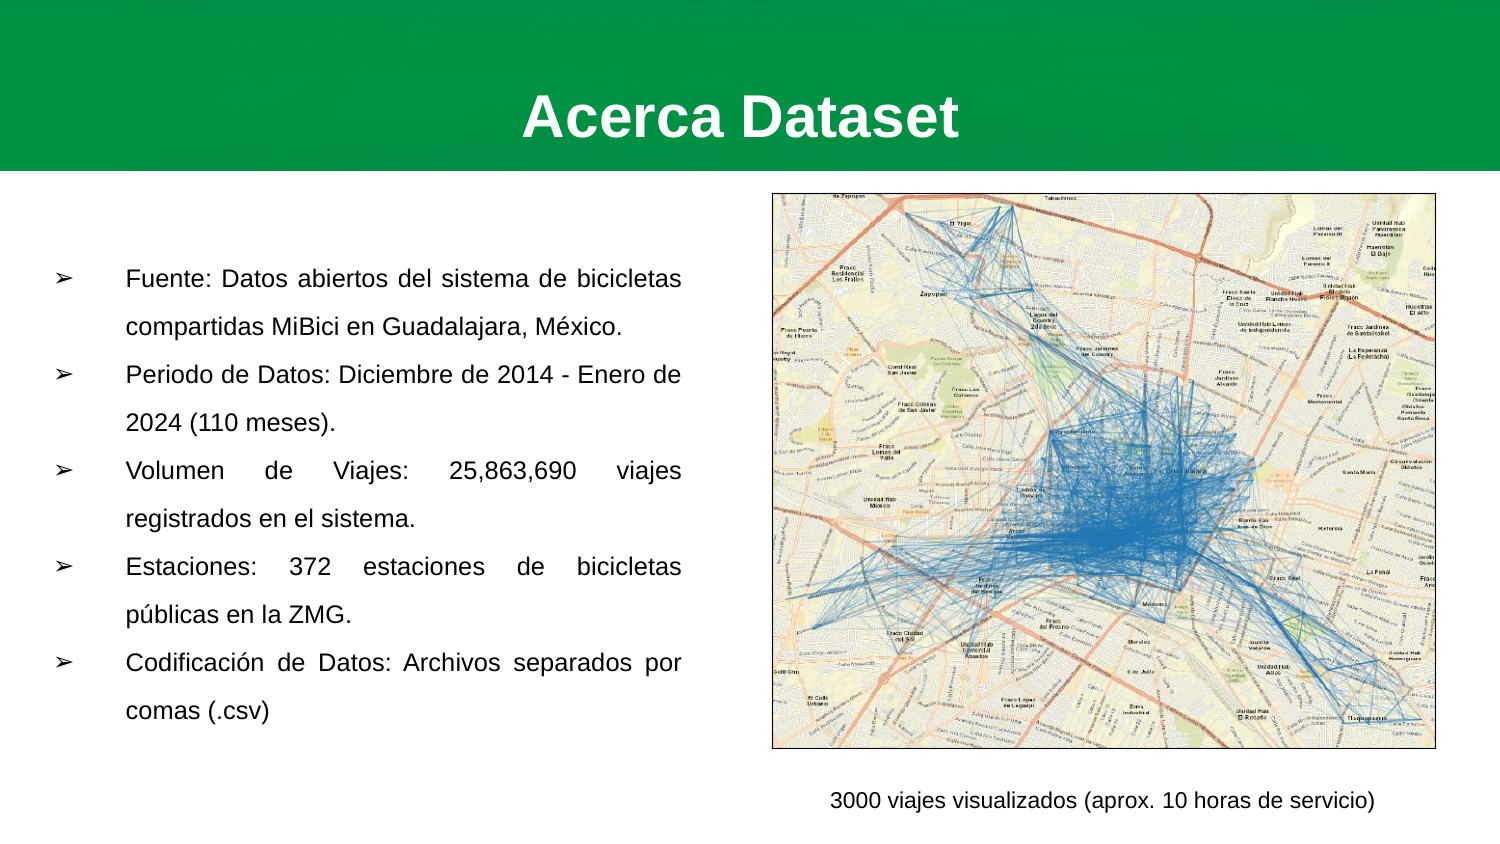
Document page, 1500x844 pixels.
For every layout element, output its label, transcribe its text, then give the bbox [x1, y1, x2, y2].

text_box 3000 viajes visualizados (aprox. 10 horas de servicio) [800, 764, 1406, 829]
list Fuente: Datos abiertos del sistema de bicicletas compartidas MiBici en Guadalajara, México. Periodo de Datos: Diciembre de 2014 - Enero de 2024 (110 meses). Volumen de Viajes: 25,863,690 viajes registrados en el sistema. Estaciones: 372 estaciones de bicicletas públicas en la ZMG. Codificación de Datos: Archivos separados por comas (.csv) [38, 229, 699, 756]
picture [762, 185, 1444, 756]
picture [0, 0, 1500, 171]
